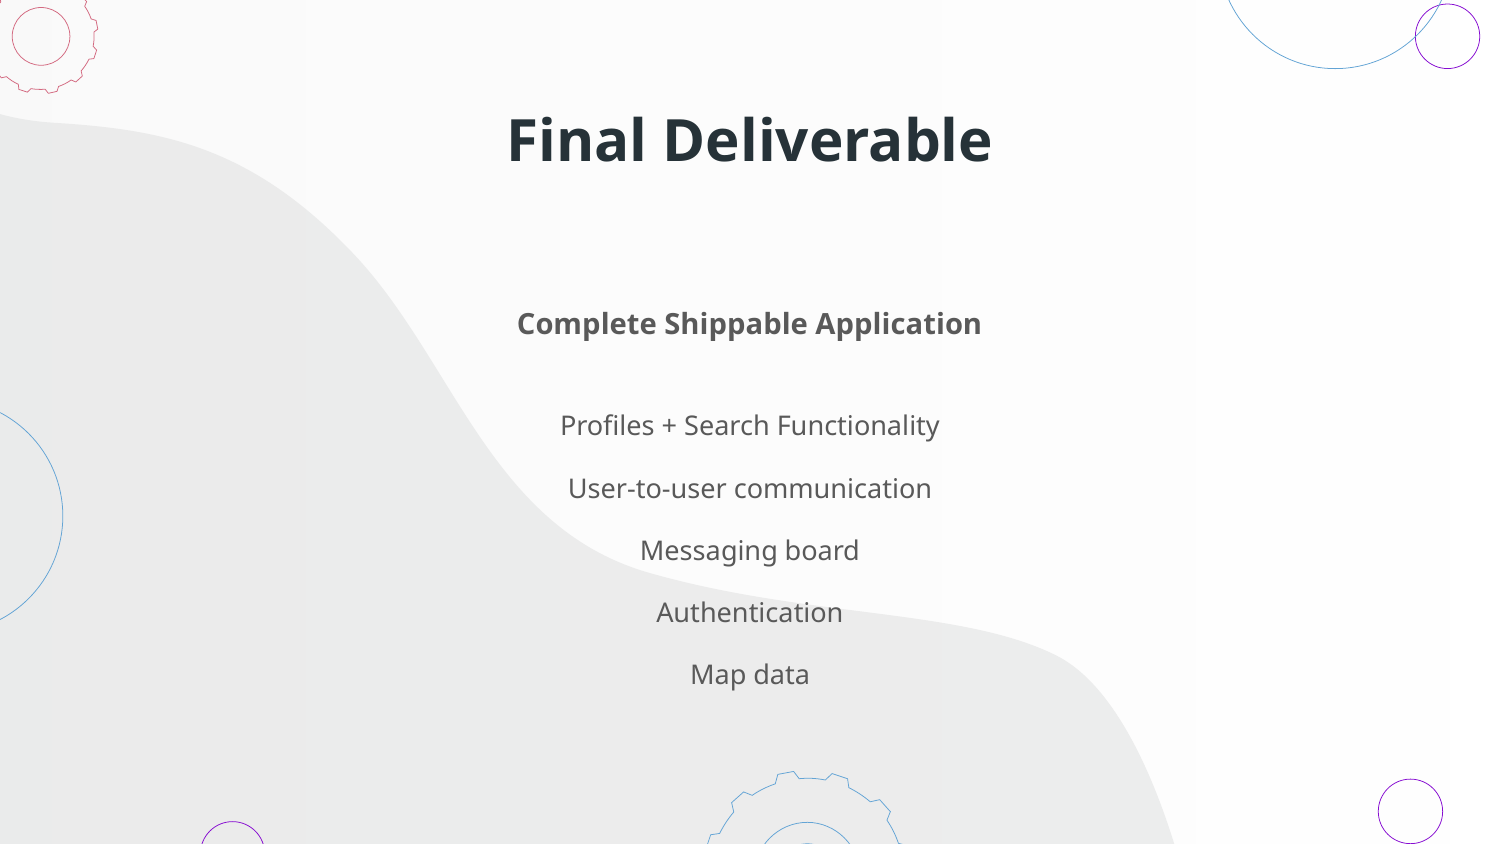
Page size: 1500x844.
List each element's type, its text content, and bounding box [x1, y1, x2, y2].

title Final Deliverable [116, 107, 1383, 168]
text_box Profiles + Search Functionality User-to-user communication Messaging board Authentication Map data [391, 388, 1109, 706]
text_box Complete Shippable Application [119, 284, 1381, 656]
